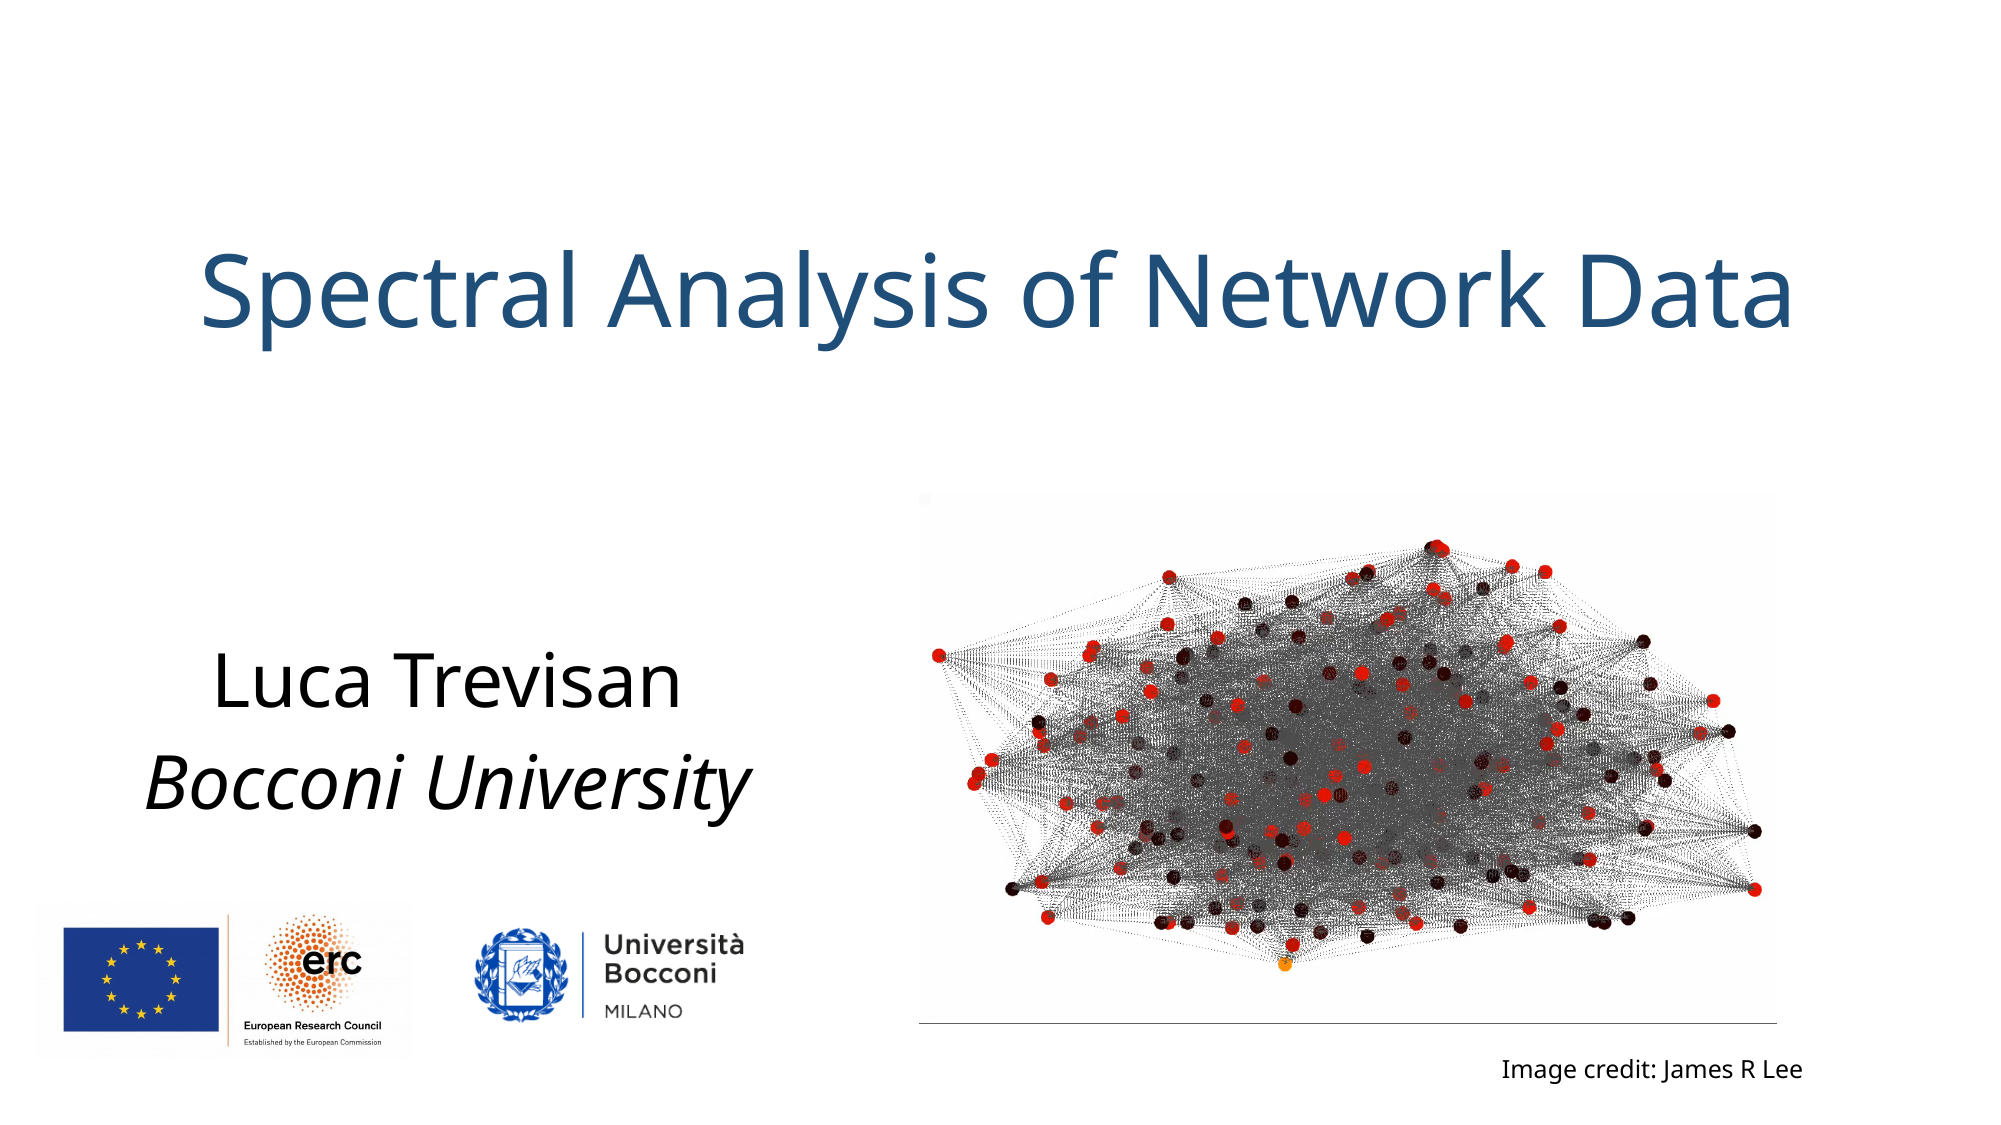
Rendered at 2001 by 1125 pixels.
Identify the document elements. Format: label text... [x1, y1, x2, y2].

picture [34, 902, 412, 1060]
text_box Image credit: James R Lee [1305, 1049, 2000, 1123]
title Spectral Analysis of Network Data [136, 143, 1862, 357]
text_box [918, 492, 1778, 1025]
picture [424, 881, 794, 1069]
list Luca Trevisan Bocconi University [99, 635, 795, 882]
